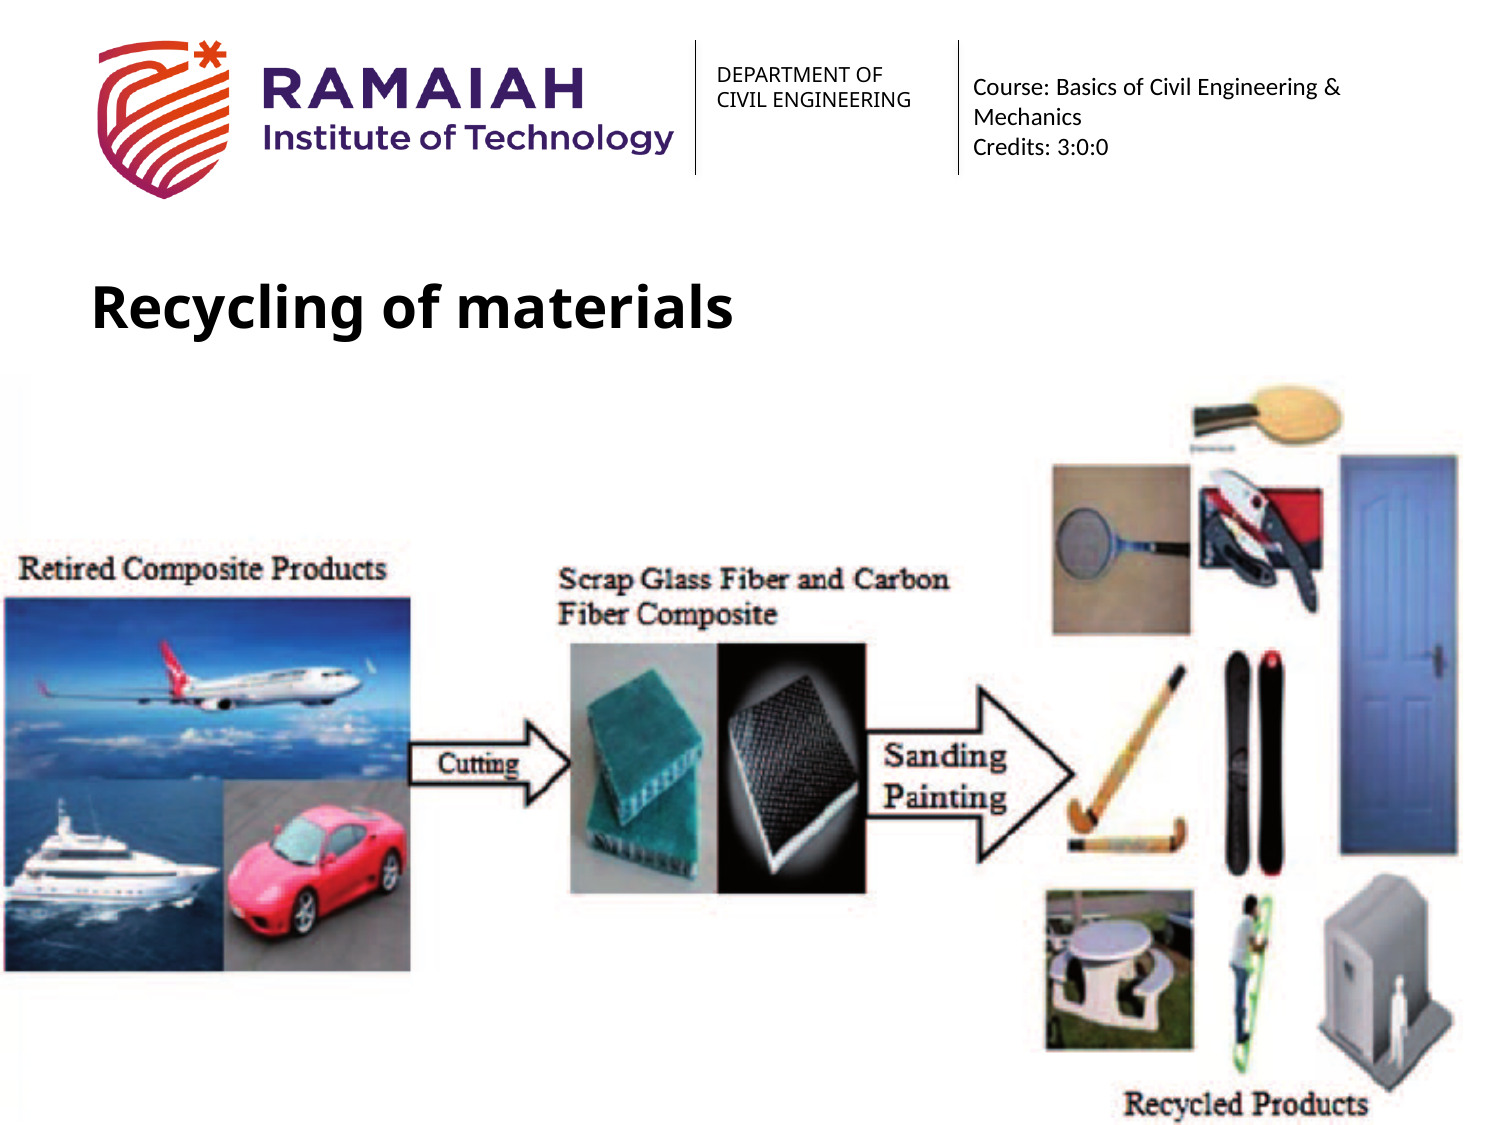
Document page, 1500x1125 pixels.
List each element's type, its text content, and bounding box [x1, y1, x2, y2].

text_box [96, 39, 1404, 201]
list Recycling of materials [75, 262, 1425, 373]
picture [0, 374, 1463, 1125]
